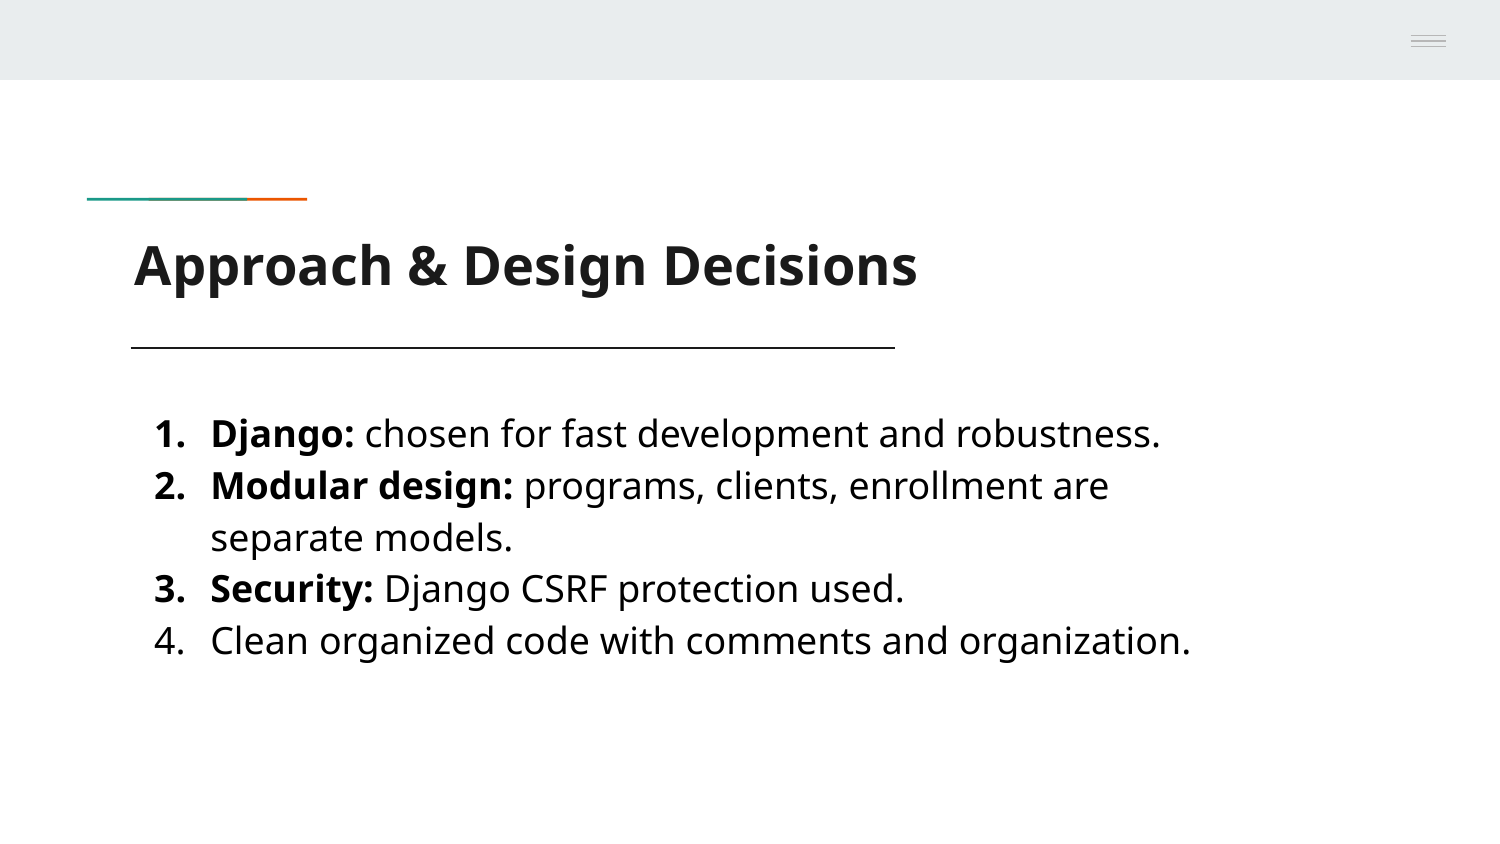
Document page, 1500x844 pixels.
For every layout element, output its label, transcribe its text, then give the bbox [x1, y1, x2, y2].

text_box [120, 634, 717, 678]
title Approach & Design Decisions [119, 216, 951, 310]
text_box [120, 591, 717, 634]
text_box Django: chosen for fast development and robustness. Modular design: programs, clients, enrollment are separate models. Security: Django CSRF protection used. Clean organized code with comments and organization. [120, 388, 1275, 432]
